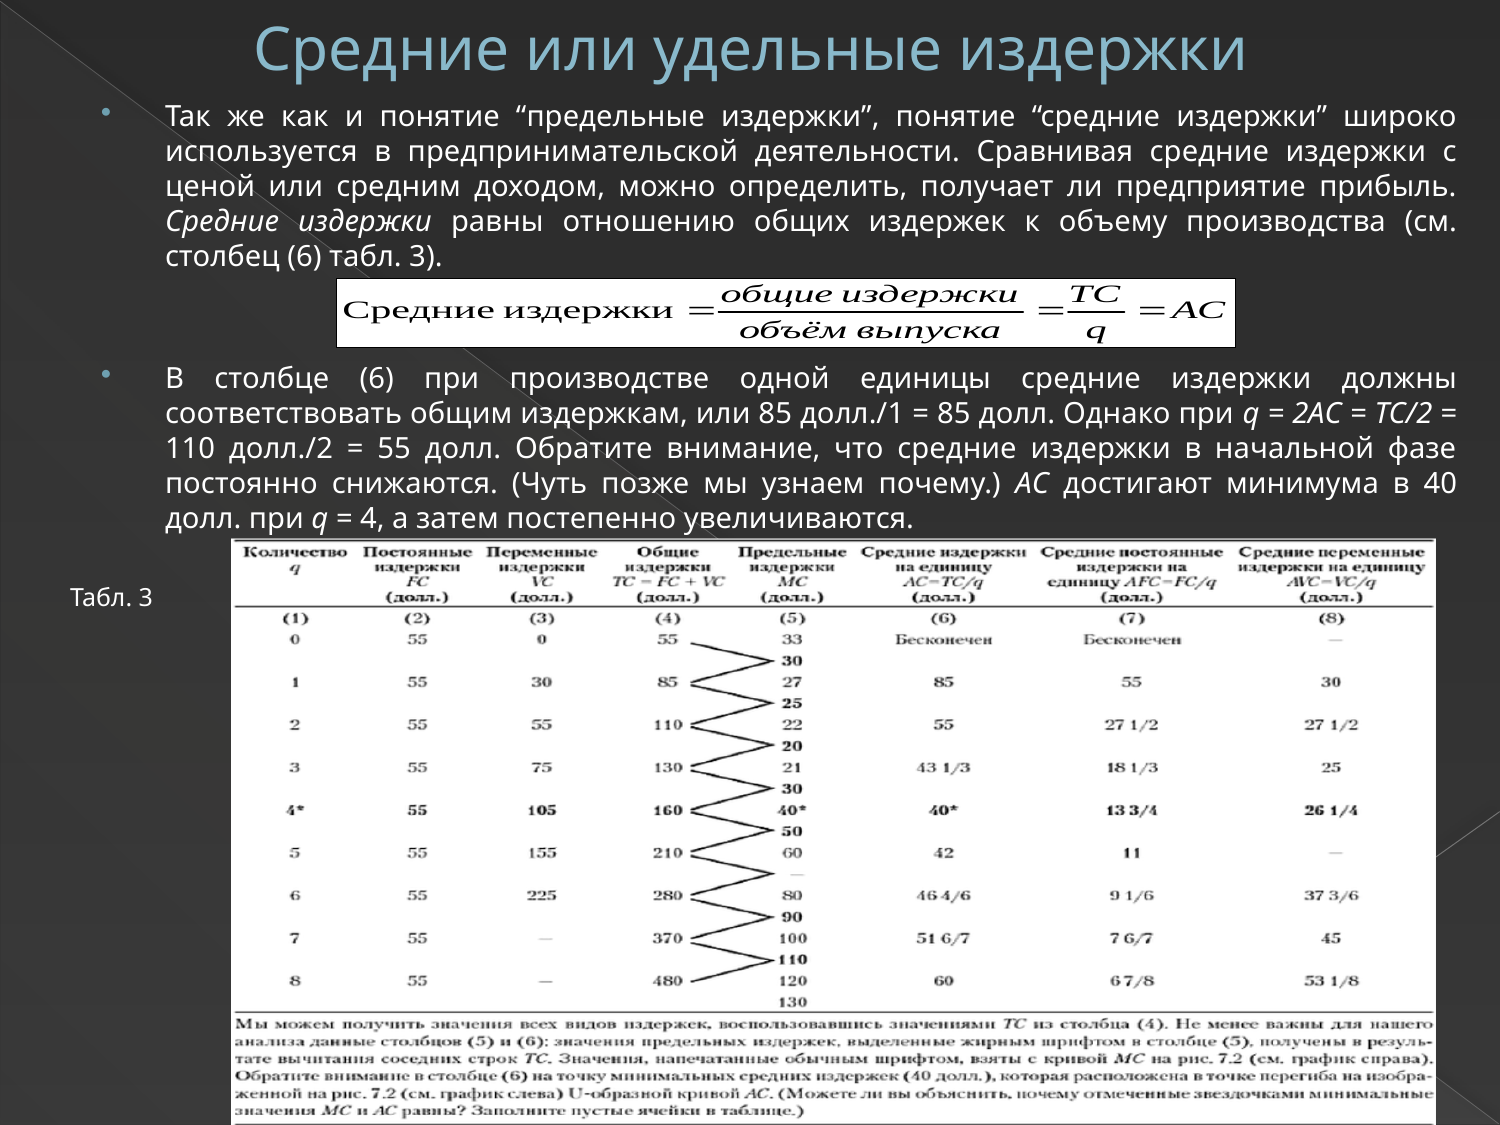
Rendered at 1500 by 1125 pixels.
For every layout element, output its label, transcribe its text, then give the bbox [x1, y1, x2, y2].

list Так же как и понятие “предельные издержки”, понятие “средние издержки” широко используется в предпринимательской деятельности. Сравнивая средние издержки с ценой или средним доходом, можно определить, получает ли предприятие прибыль. Средние издержки равны отношению общих издержек к объему производства (см. столбец (6) табл. 3). В столбце (6) при производстве одной единицы средние издержки должны соответствовать общим издержкам, или 85 долл./1 = 85 долл. Однако при q = 2АС = ТС/2 = 110 долл./2 = 55 долл. Обратите внимание, что средние издержки в начальной фазе постоянно снижаются. (Чуть позже мы узнаем почему.) АС достигают минимума в 40 долл. при q = 4, а затем постепенно увеличиваются. [76, 90, 1473, 598]
title Средние или удельные издержки [76, 0, 1427, 90]
text_box Табл. 3 [55, 574, 169, 619]
picture [232, 229, 1435, 1125]
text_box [336, 278, 529, 348]
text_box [1130, 278, 1237, 348]
